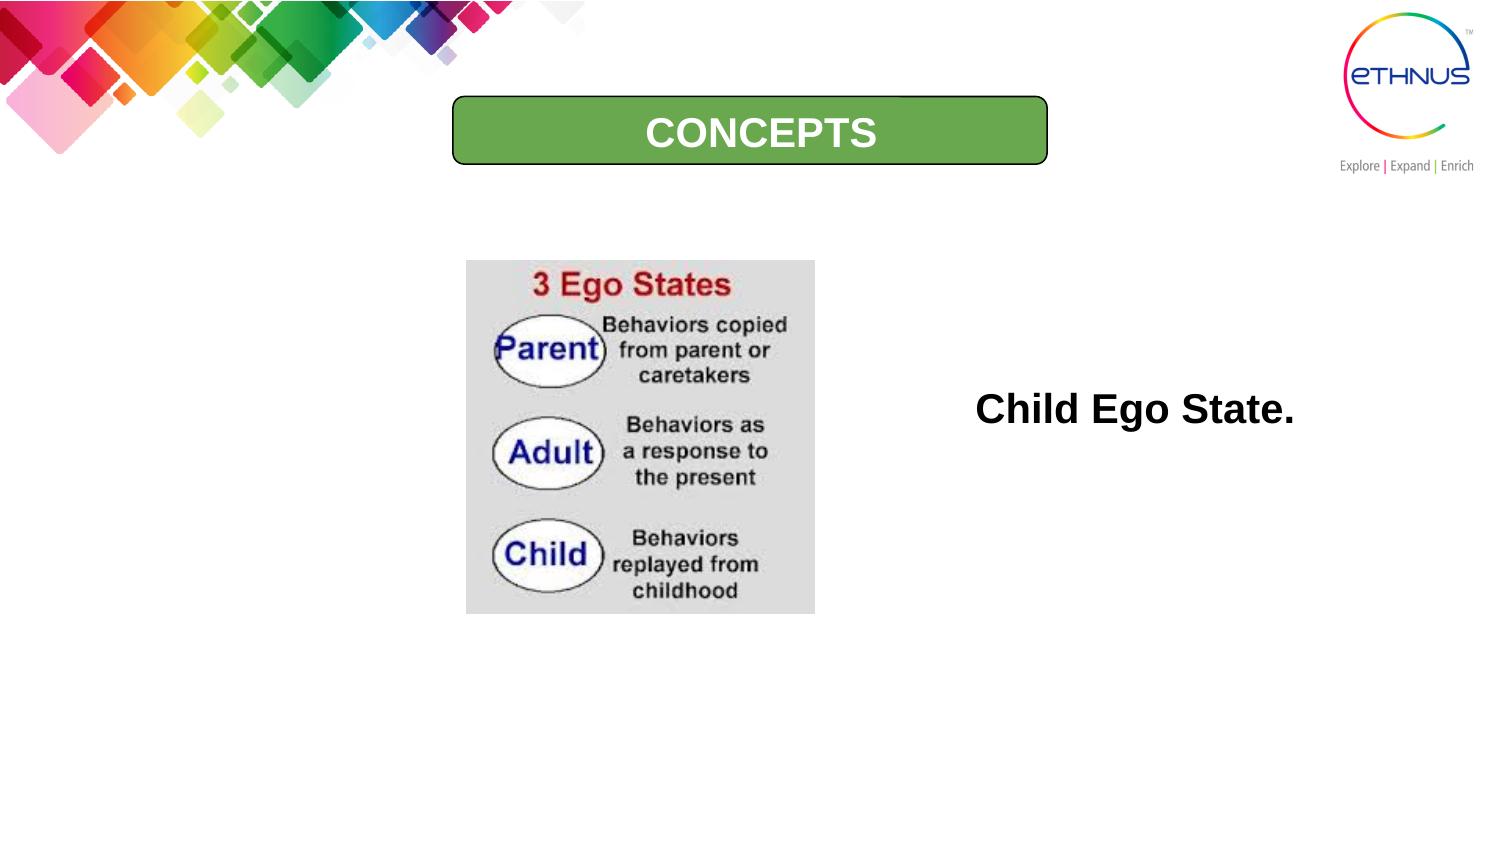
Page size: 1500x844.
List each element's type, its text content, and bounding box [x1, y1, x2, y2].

picture [465, 259, 815, 614]
text_box Child Ego State. [960, 367, 1453, 447]
picture [0, 1, 585, 154]
text_box CONCEPTS [459, 96, 1048, 165]
picture [1327, 0, 1500, 182]
